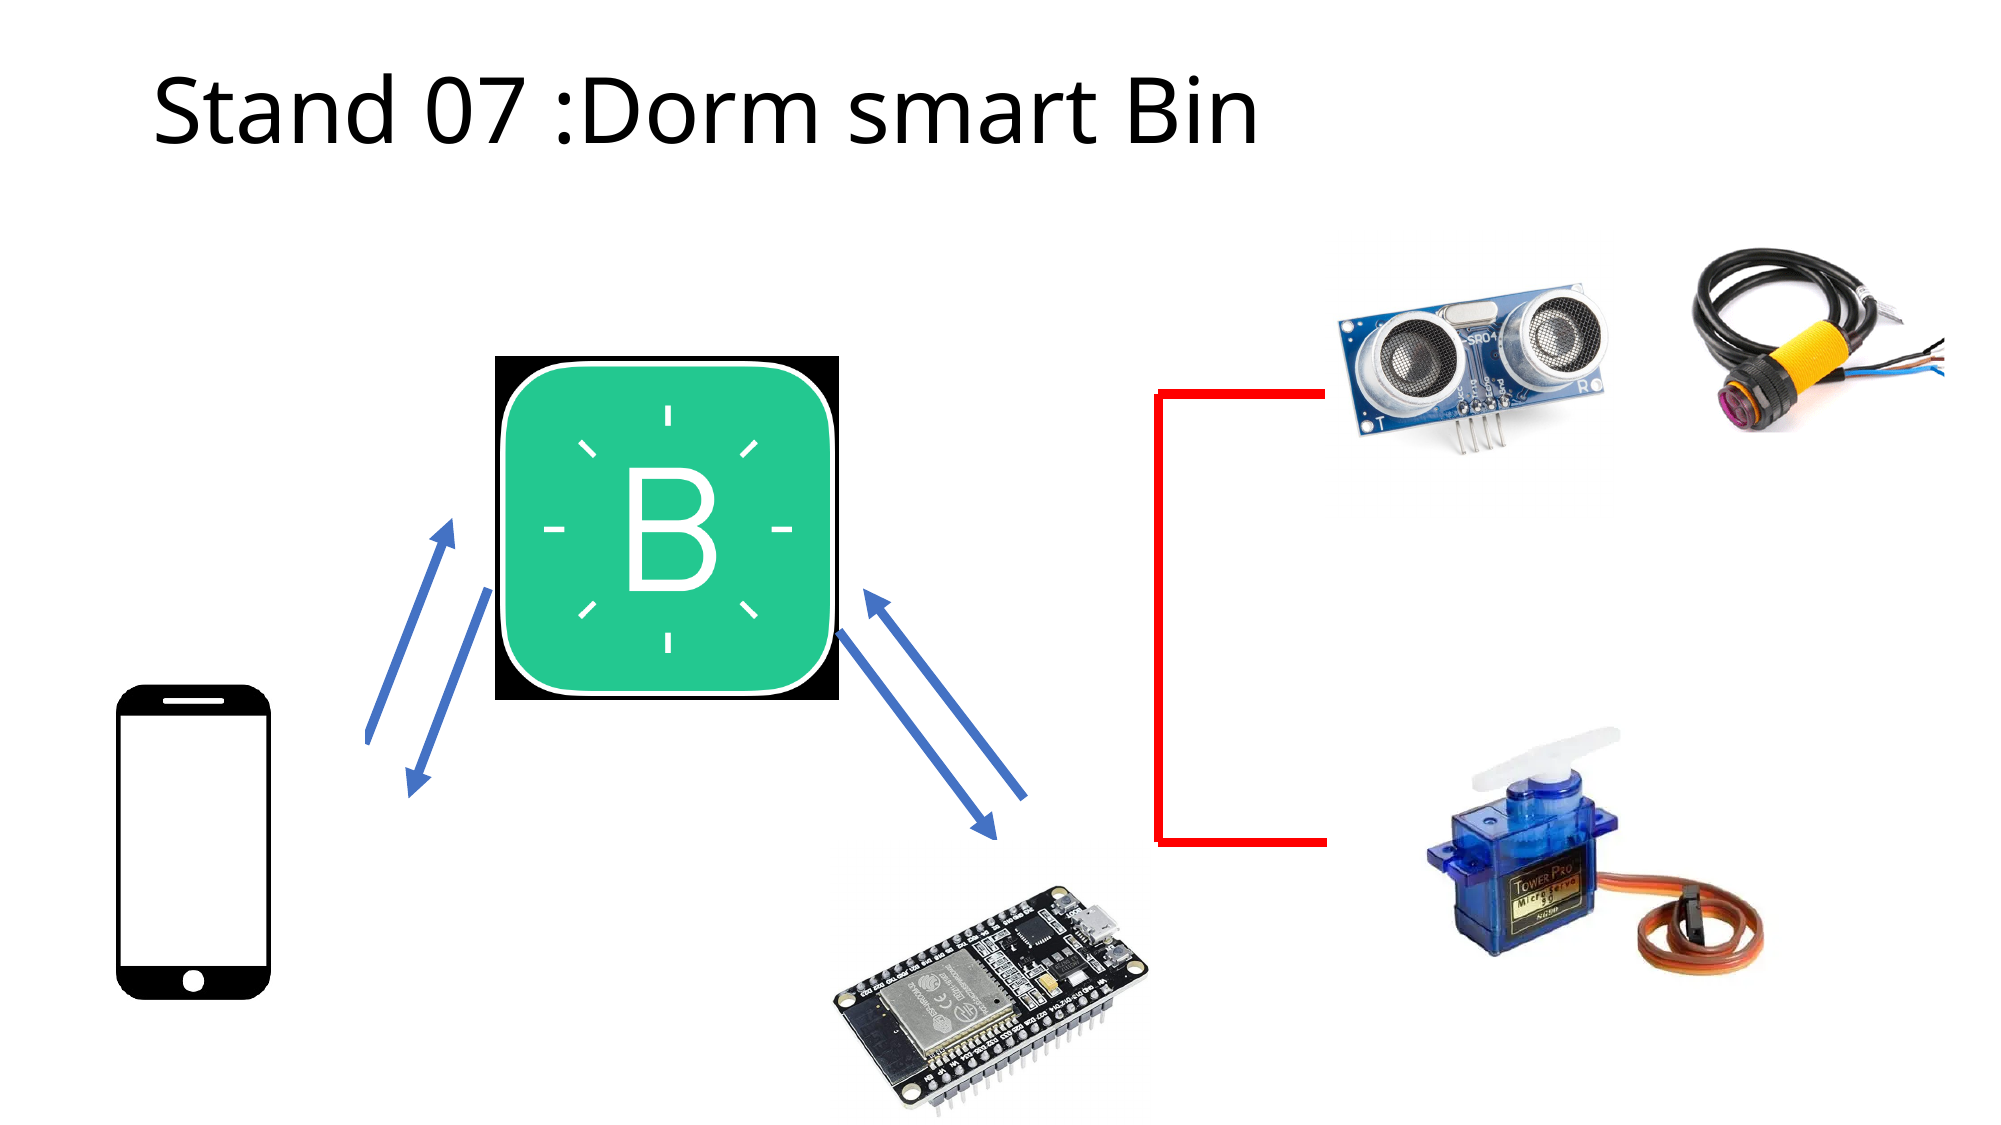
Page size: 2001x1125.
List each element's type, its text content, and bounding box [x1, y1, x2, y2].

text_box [408, 588, 489, 799]
picture [1349, 670, 1841, 1028]
picture [1683, 246, 1945, 433]
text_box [863, 588, 1025, 799]
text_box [364, 517, 453, 744]
picture [21, 670, 365, 1014]
title Stand 07 :Dorm smart Bin [137, 59, 1863, 278]
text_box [838, 630, 998, 840]
picture [830, 840, 1151, 1125]
picture [495, 356, 839, 700]
picture [1325, 230, 1614, 518]
